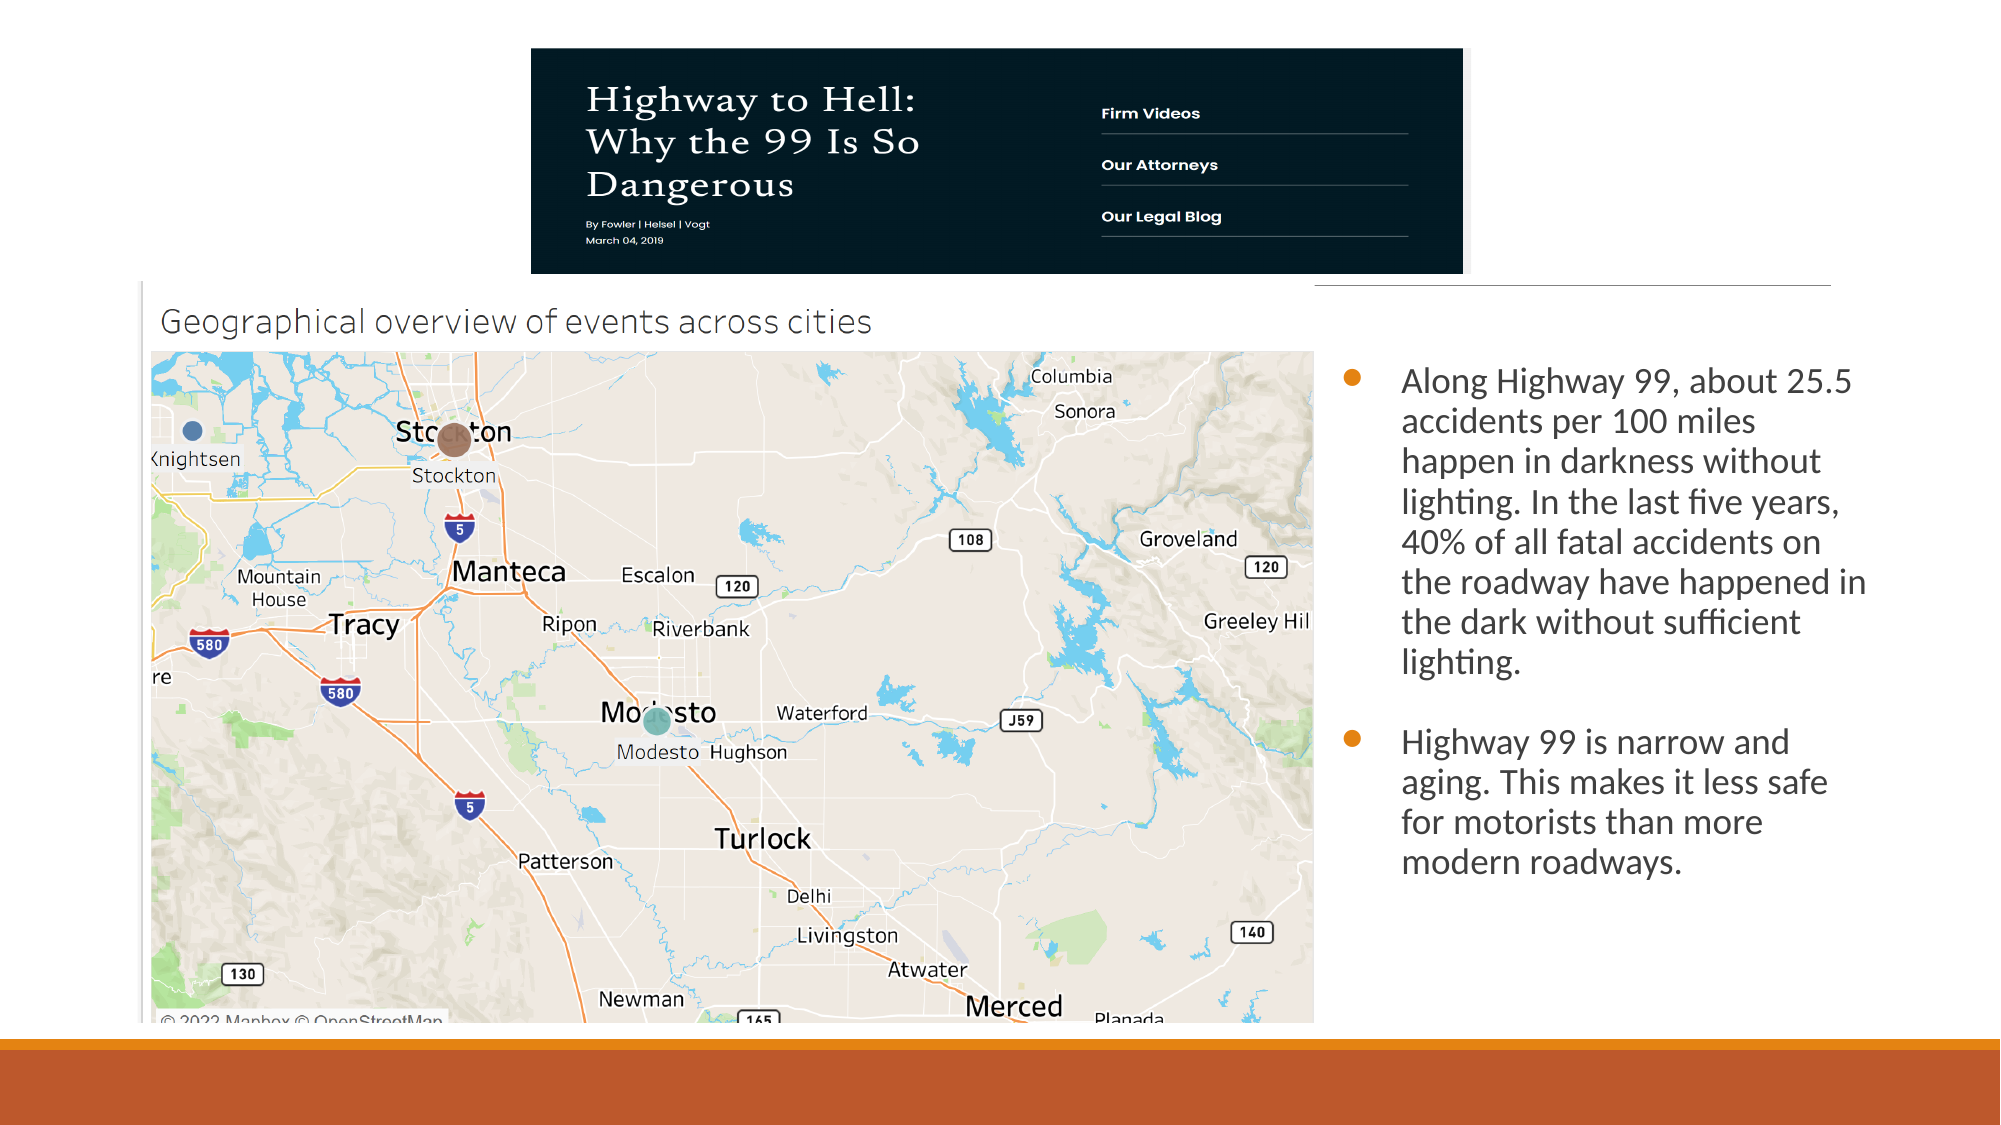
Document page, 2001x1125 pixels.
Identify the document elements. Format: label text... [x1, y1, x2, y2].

picture [137, 280, 1316, 1024]
list Along Highway 99, about 25.5 accidents per 100 miles happen in darkness without lighting. In the last five years, 40% of all fatal accidents on the roadway have happened in the dark without sufficient lighting. Highway 99 is narrow and aging. This makes it less safe for motorists than more modern roadways. [1323, 346, 1889, 903]
picture [529, 48, 1472, 274]
